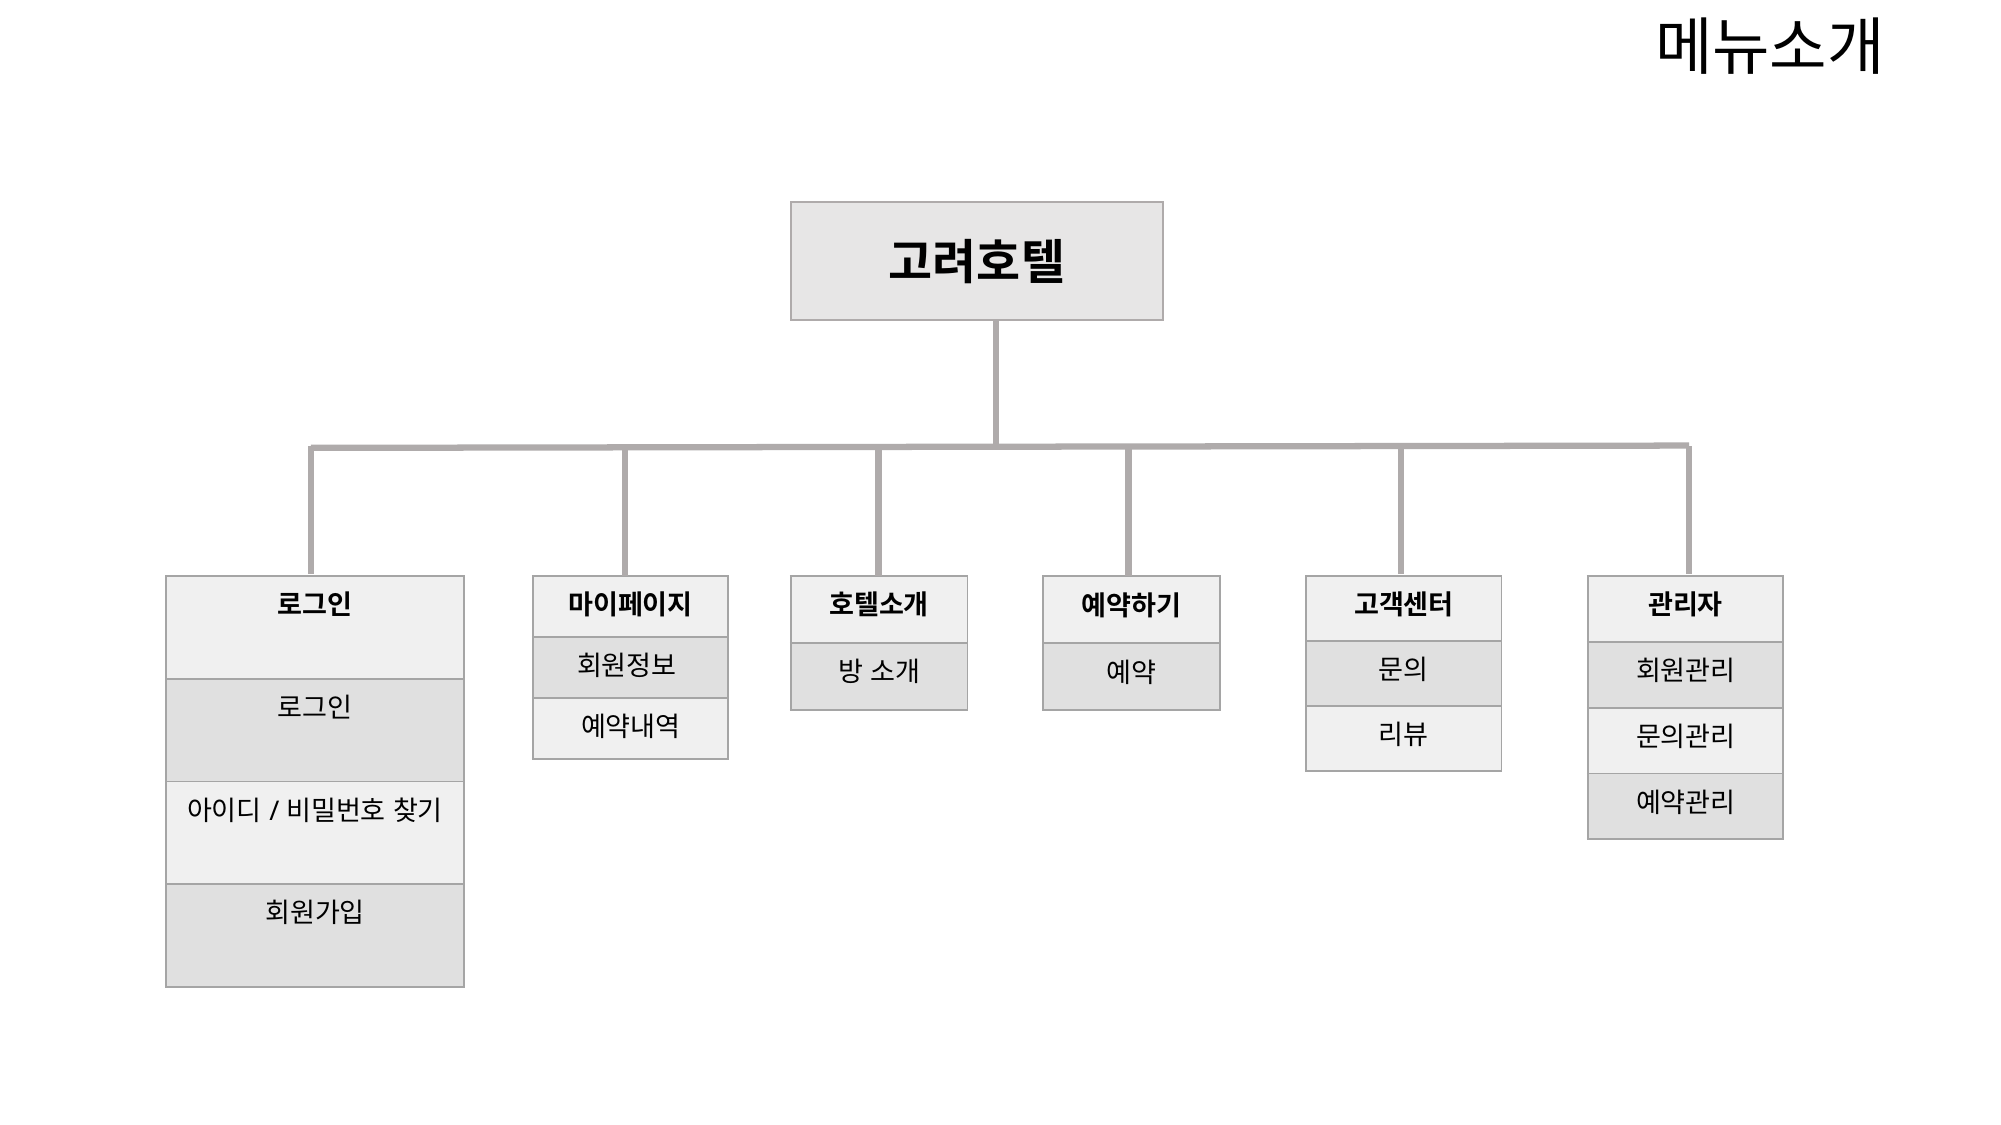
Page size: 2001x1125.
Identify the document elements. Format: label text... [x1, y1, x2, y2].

table_header 고객센터 [1307, 577, 1501, 640]
table_cell 아이디/비밀번호 찾기 [167, 782, 463, 883]
table_header 로그인 [167, 577, 463, 678]
table_cell 리뷰 [1307, 707, 1501, 770]
table_cell 방 소개 [792, 644, 967, 709]
table_cell 문의관리 [1589, 709, 1782, 773]
table_cell 로그인 [167, 680, 463, 781]
table_cell 예약내역 [534, 699, 727, 758]
table_header 호텔소개 [792, 577, 967, 642]
table_header 마이페이지 [534, 577, 727, 636]
table_cell 회원관리 [1589, 643, 1782, 707]
table_cell 문의 [1307, 642, 1501, 705]
table_cell 회원정보 [534, 638, 727, 697]
table_header 예약하기 [1044, 577, 1219, 642]
table_cell 회원가입 [167, 885, 463, 986]
text_box 고려호텔 [790, 201, 1164, 321]
text_box 메뉴소개 [1640, 0, 1989, 90]
table_cell 예약 [1044, 644, 1219, 709]
table_header 관리자 [1589, 577, 1782, 641]
table_cell 예약관리 [1589, 774, 1782, 838]
